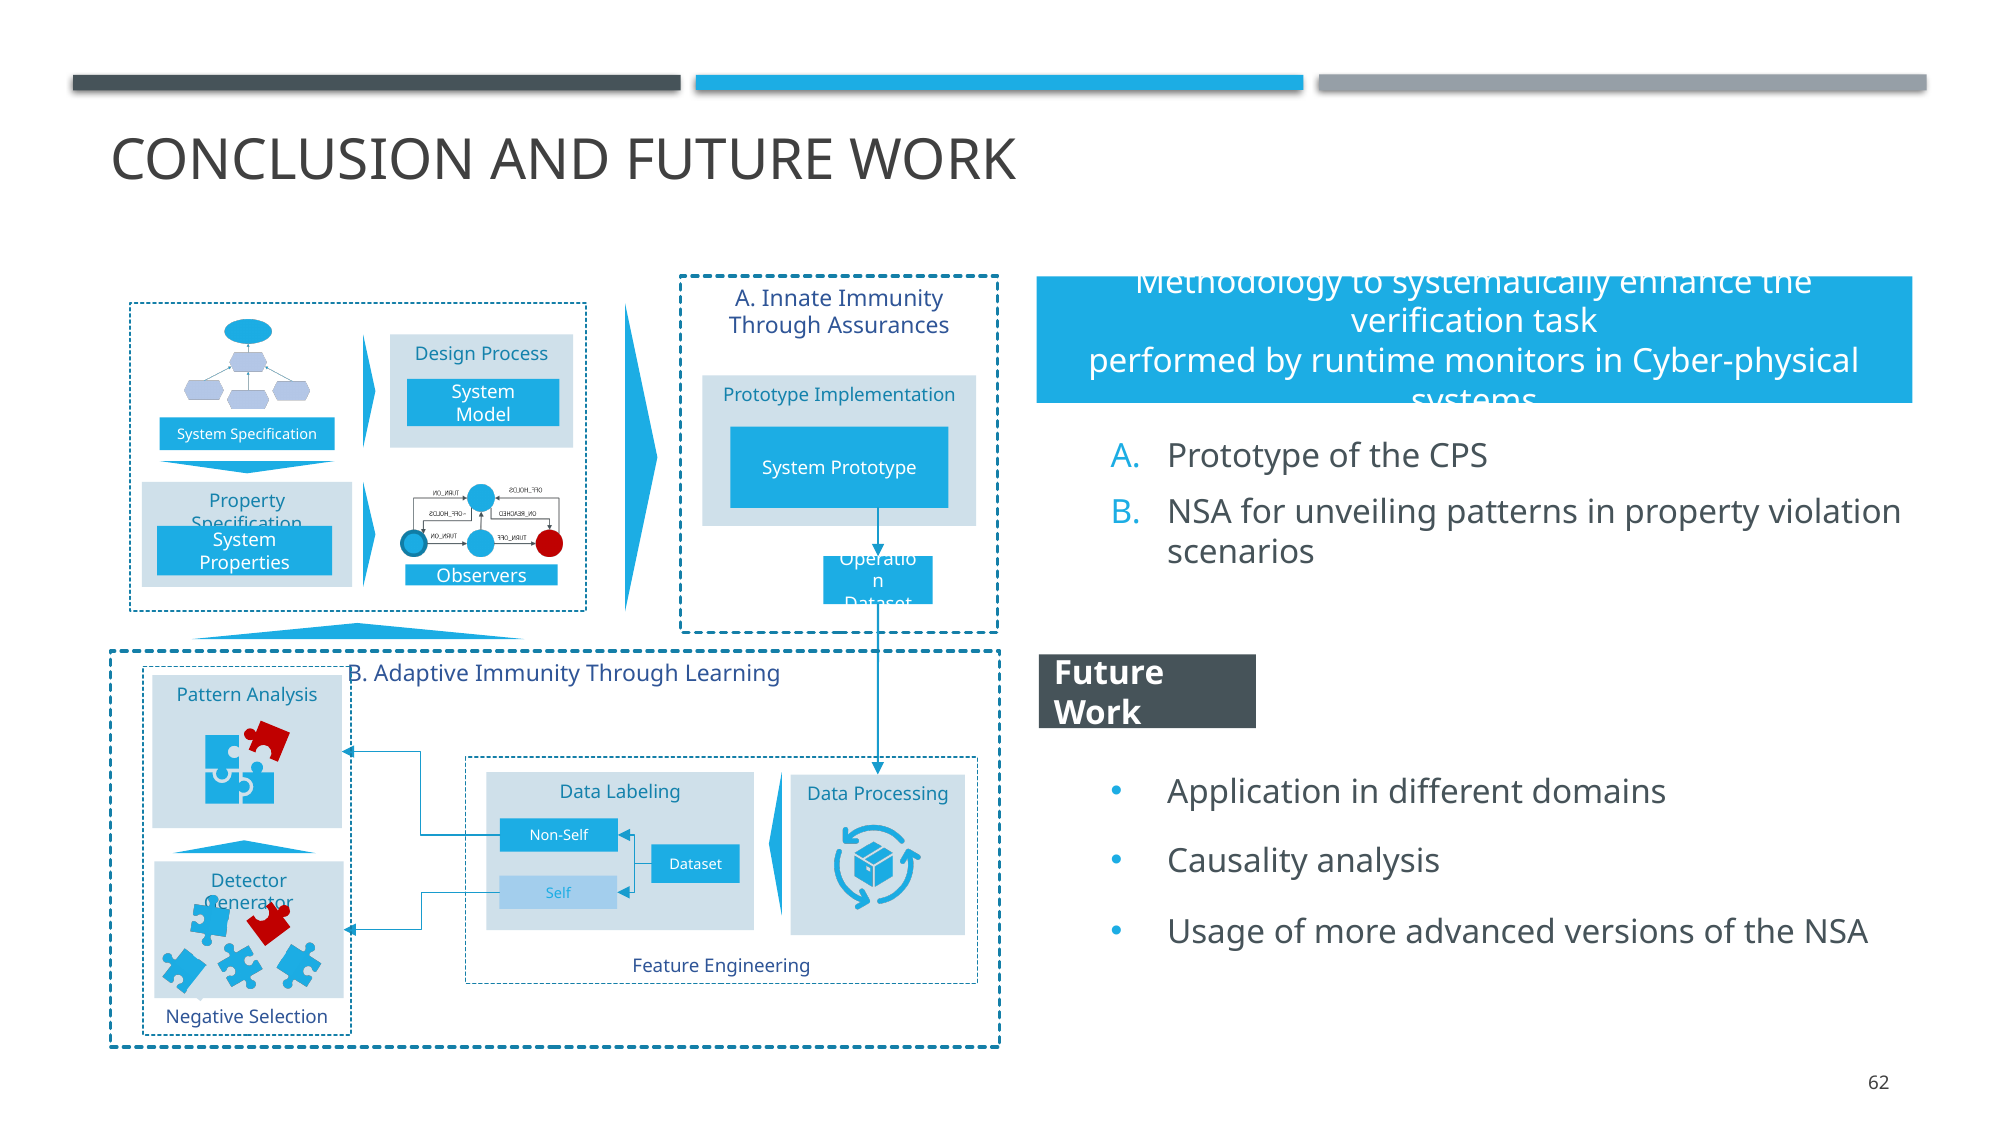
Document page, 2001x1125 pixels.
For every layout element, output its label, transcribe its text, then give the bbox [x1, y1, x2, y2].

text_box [141, 481, 353, 588]
text_box Prototype of the CPS [1094, 415, 2000, 493]
text_box [189, 621, 527, 641]
text_box A. Innate Immunity Through Assurances [679, 274, 1000, 634]
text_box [142, 665, 352, 1036]
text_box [464, 756, 978, 984]
text_box Operation Dataset [822, 554, 934, 606]
slide_number 62 [1732, 1053, 1905, 1114]
text_box System Specification [158, 416, 336, 452]
text_box Usage of more advanced versions of the NSA [1094, 891, 2000, 969]
text_box [128, 301, 588, 613]
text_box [399, 482, 564, 586]
text_box Conclusion and future work [95, 115, 1905, 198]
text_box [357, 751, 501, 836]
text_box Causality analysis [1094, 820, 2000, 891]
text_box B. Adaptive Immunity Through Learning [109, 649, 1002, 1049]
text_box [623, 301, 660, 614]
text_box Application in different domains [1094, 752, 2000, 820]
text_box [361, 480, 378, 589]
text_box Methodology to systematically enhance the verification task performed by runtime monitors in Cyber-physical systems [1035, 274, 1914, 405]
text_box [357, 891, 500, 931]
picture [184, 318, 311, 410]
text_box NSA for unveiling patterns in property violation scenarios [1094, 483, 1951, 577]
text_box Future Work [1037, 653, 1258, 730]
